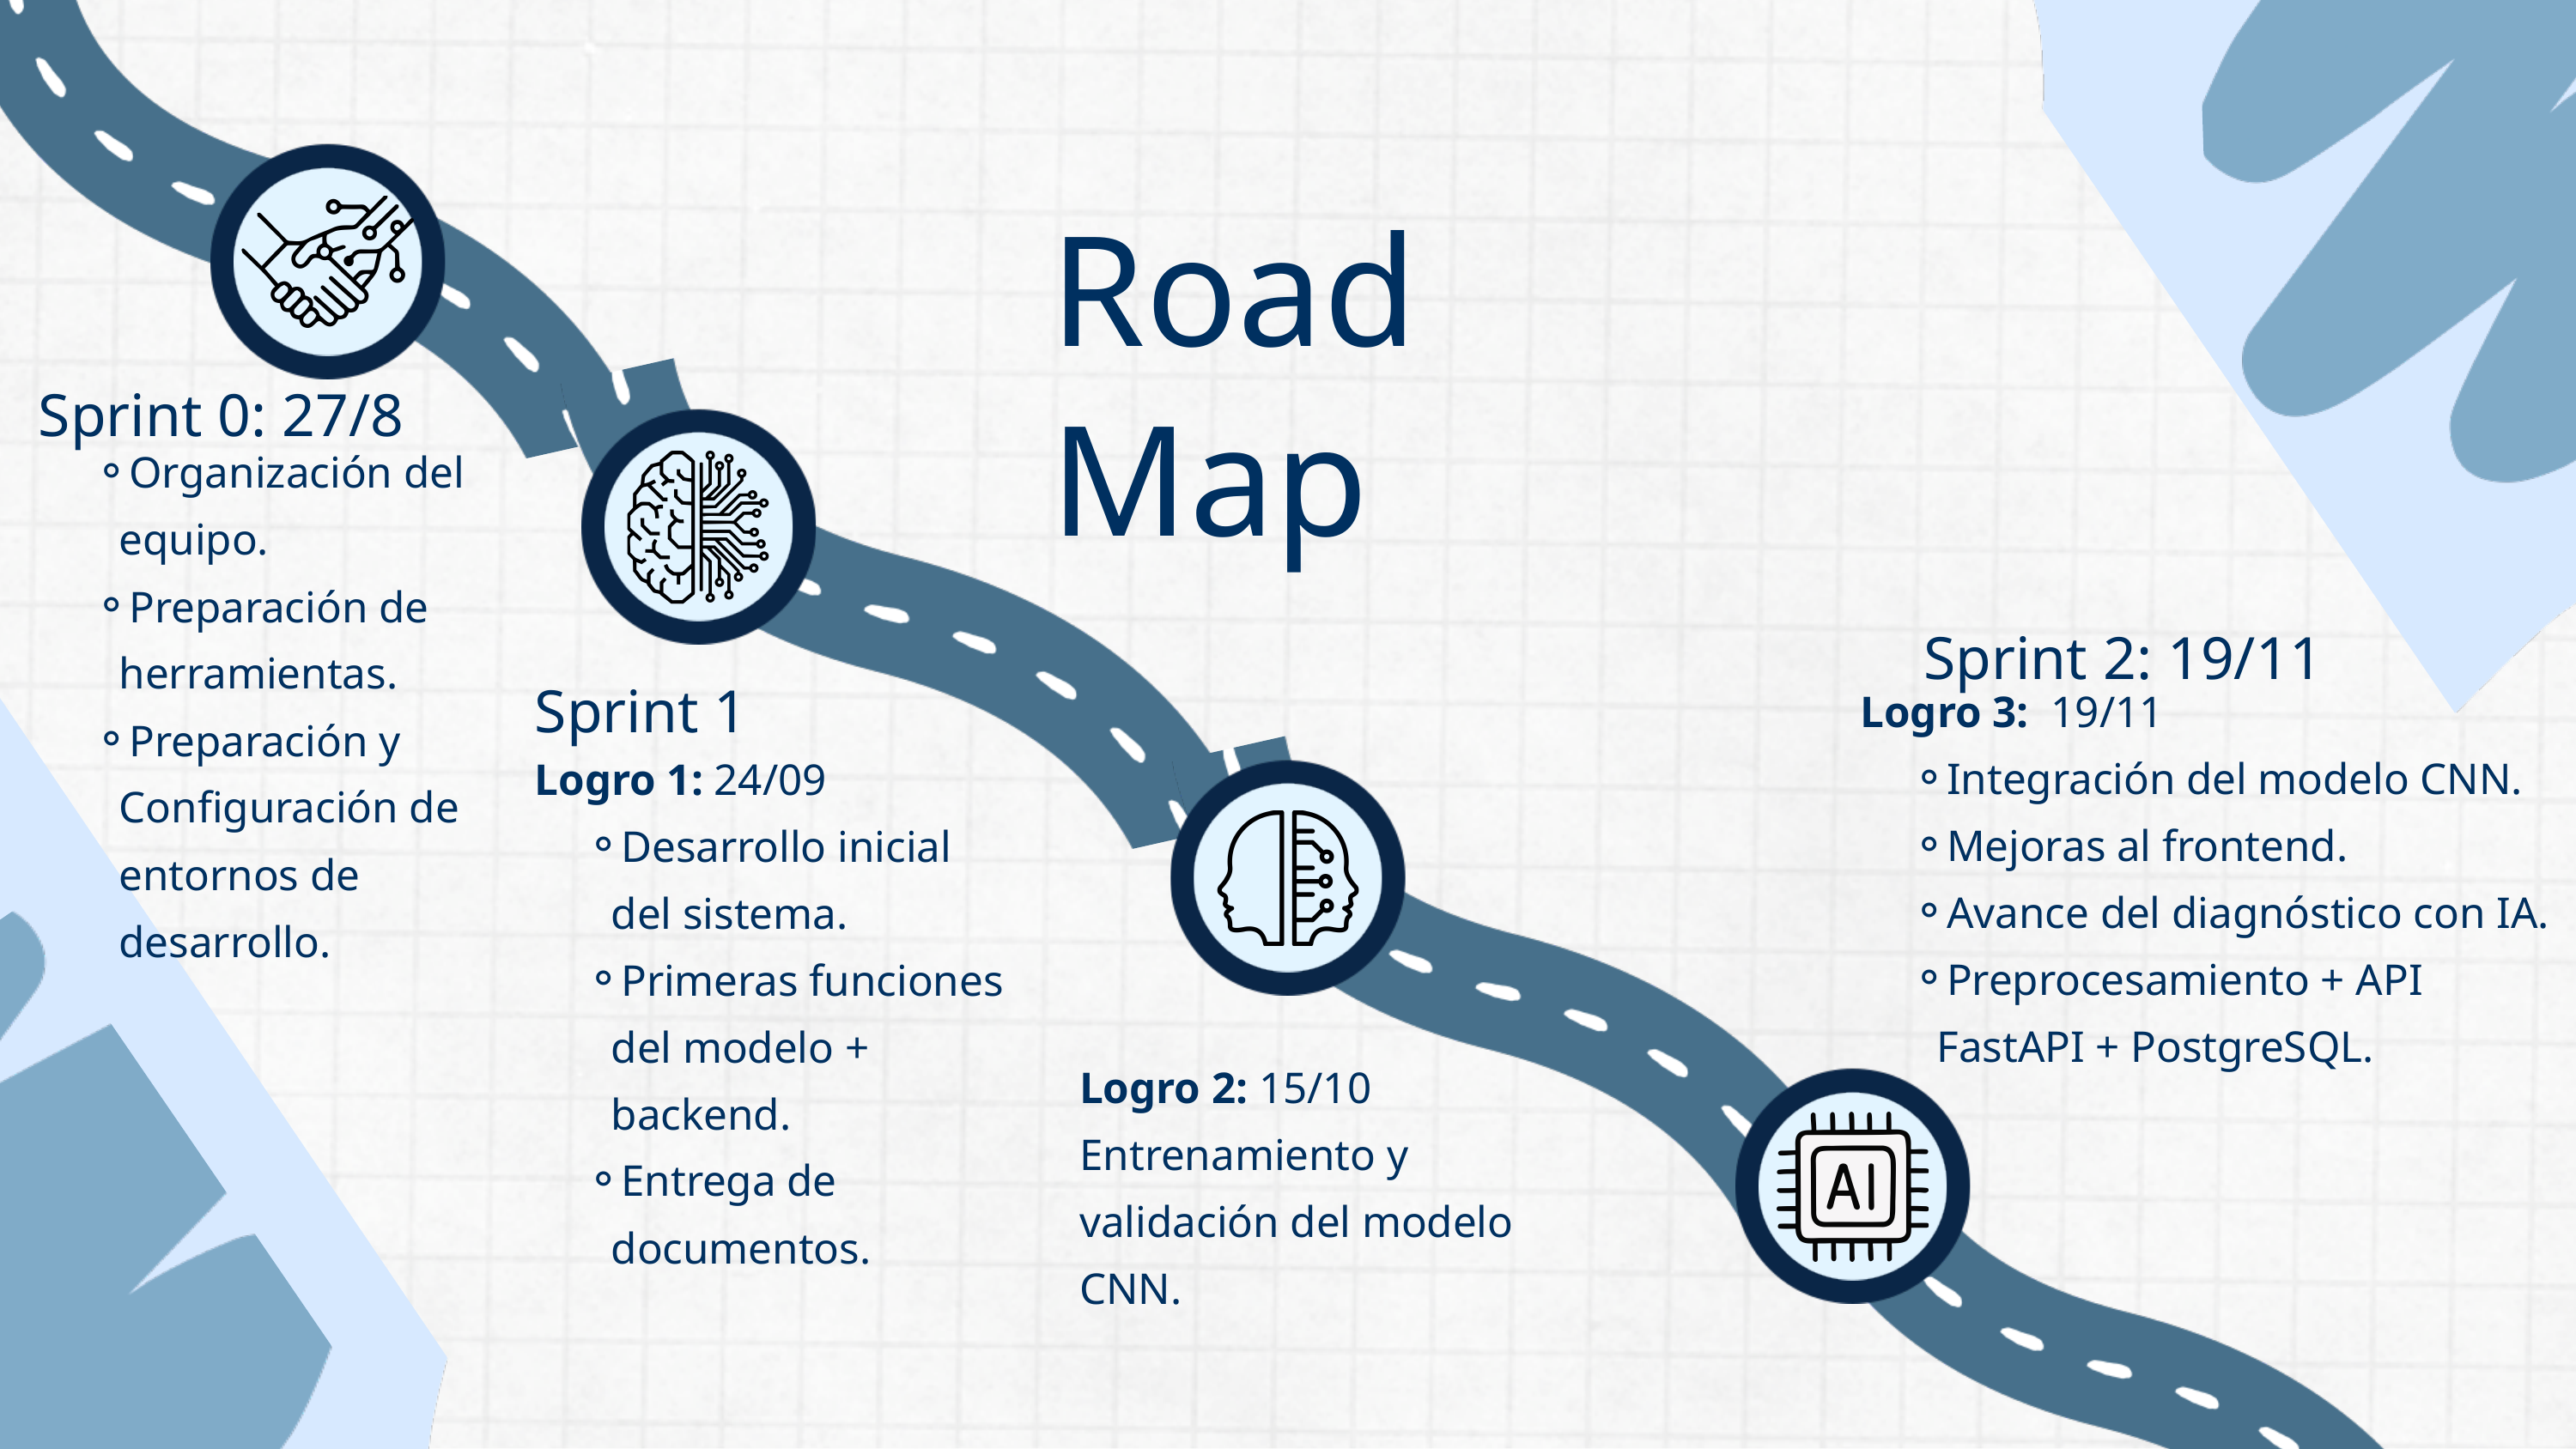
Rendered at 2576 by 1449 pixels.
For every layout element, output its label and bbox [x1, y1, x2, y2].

text_box [0, 0, 2576, 1449]
